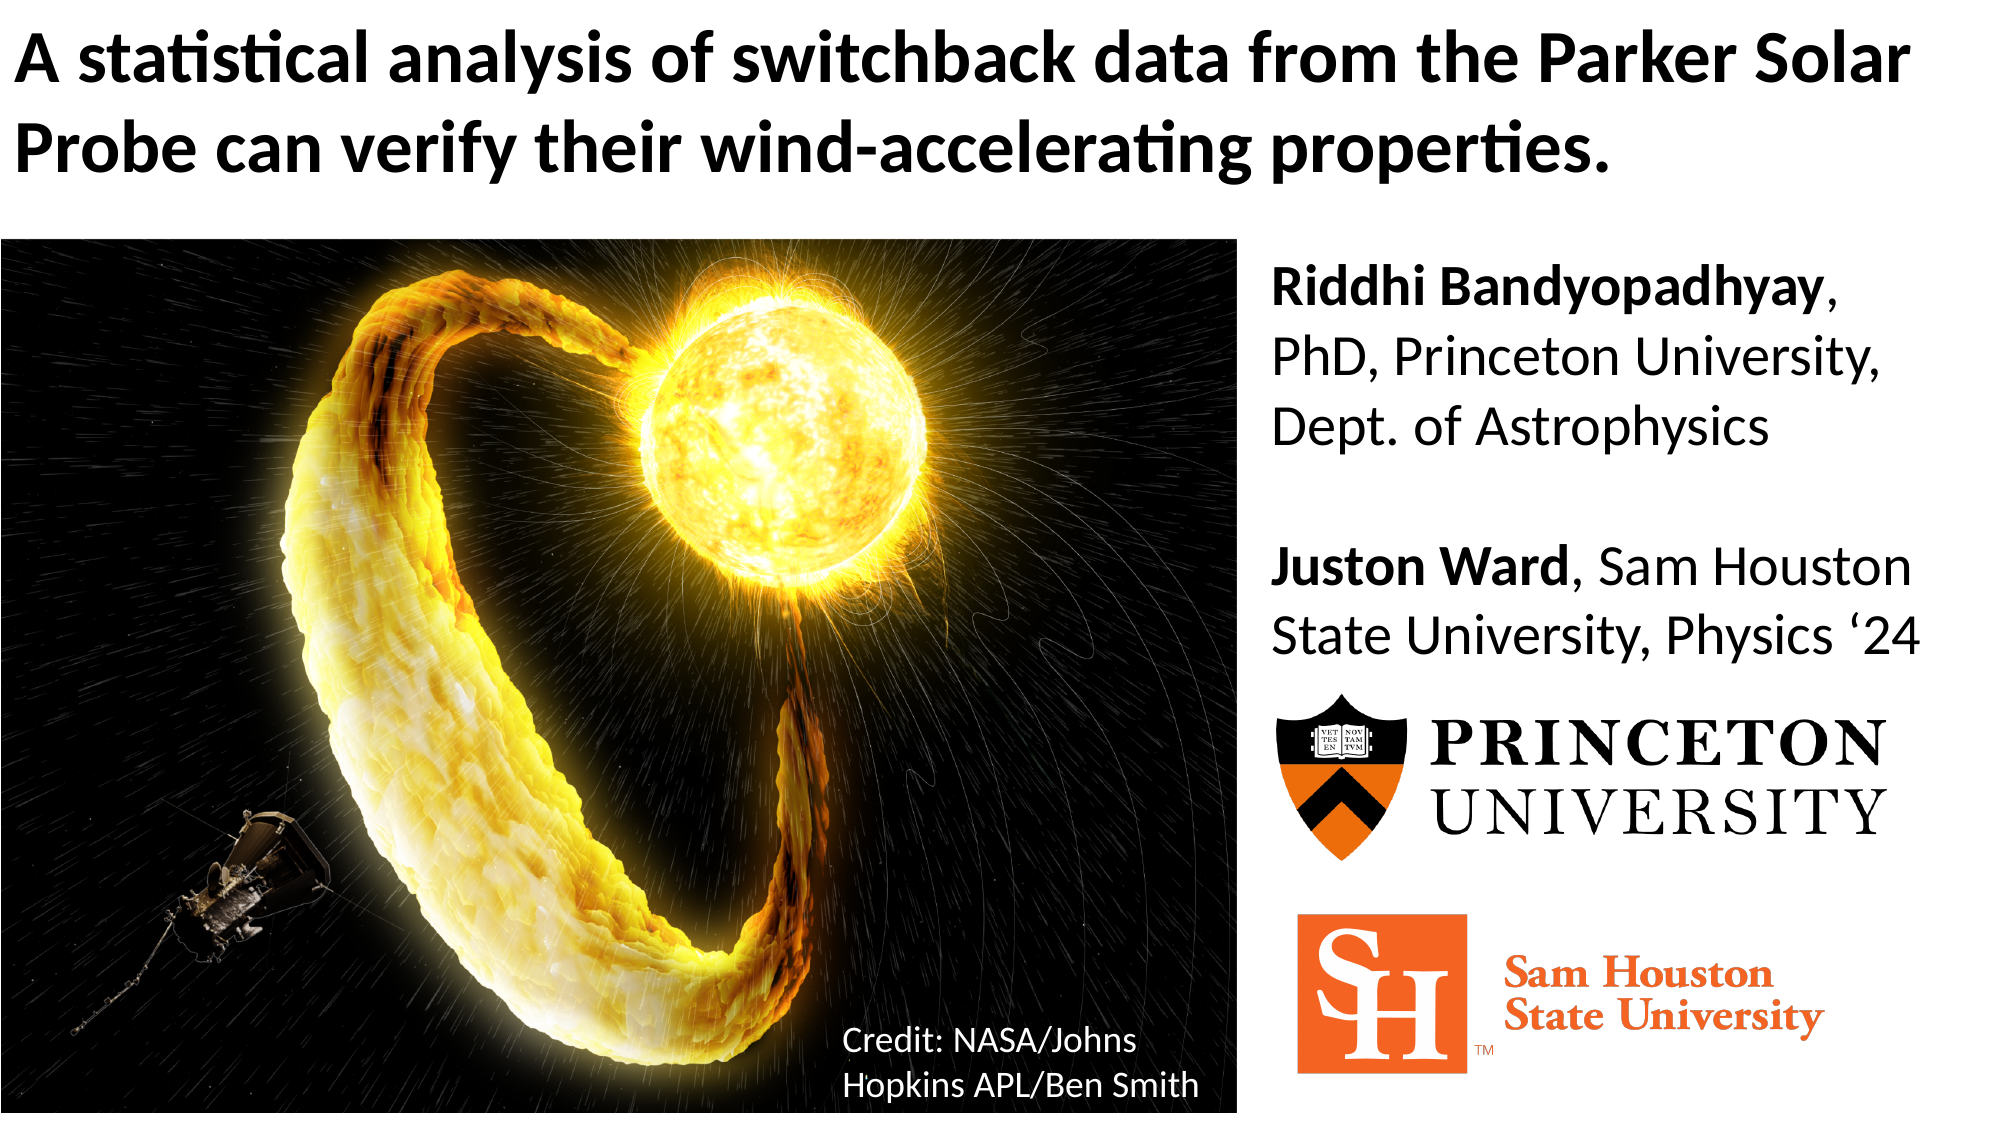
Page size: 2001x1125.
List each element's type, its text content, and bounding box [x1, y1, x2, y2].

picture [2, 57, 1236, 1125]
text_box Credit: NASA/Johns Hopkins APL/Ben Smith [1056, 1007, 1237, 1113]
picture [1276, 693, 1887, 861]
picture [1256, 875, 1868, 1113]
text_box Riddhi Bandyopadhyay, PhD, Princeton University, Dept. of Astrophysics Juston Ward, Sam Houston State University, Physics ‘24 [1256, 239, 1957, 745]
text_box A statistical analysis of switchback data from the Parker Solar Probe can verify their wind-accelerating properties. [0, 0, 2000, 195]
